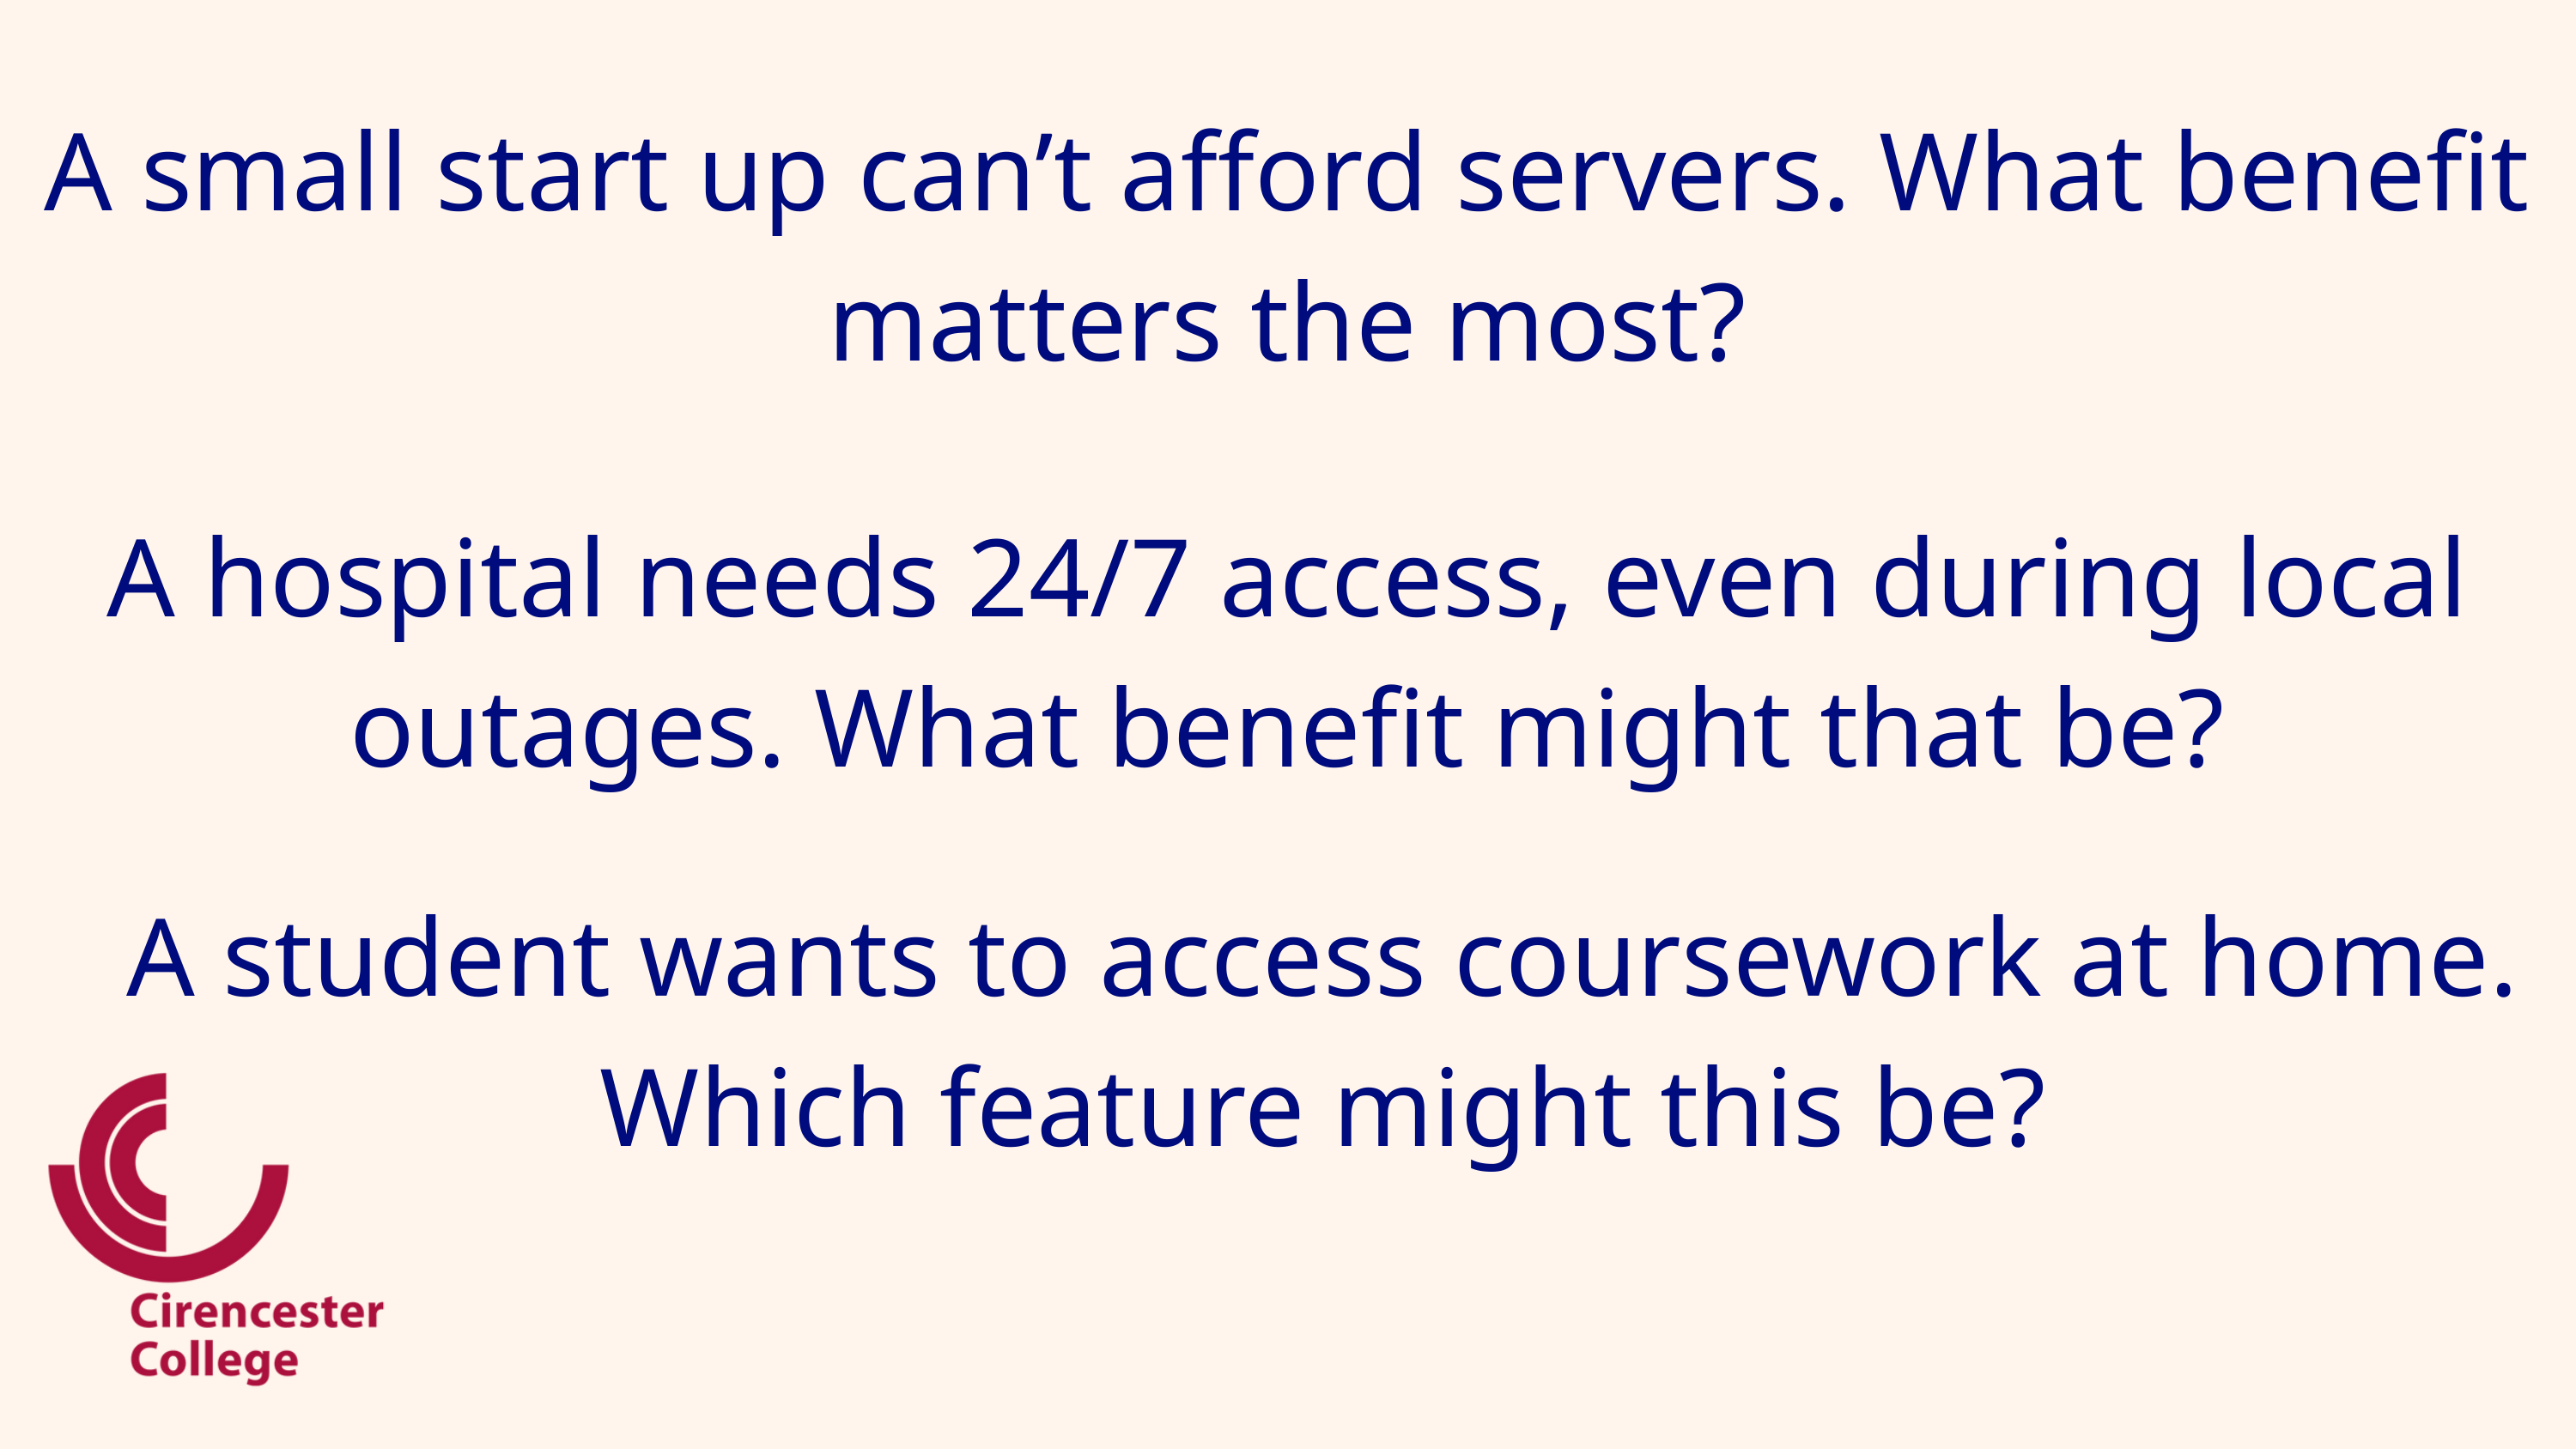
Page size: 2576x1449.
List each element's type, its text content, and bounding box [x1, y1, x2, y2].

text_box A hospital needs 24/7 access, even during local outages. What benefit might that be? [0, 488, 2576, 789]
text_box A student wants to access coursework at home. Which feature might this be? [70, 867, 2576, 1168]
text_box [34, 1049, 398, 1413]
text_box A small start up can’t afford servers. What benefit matters the most? [0, 82, 2576, 383]
